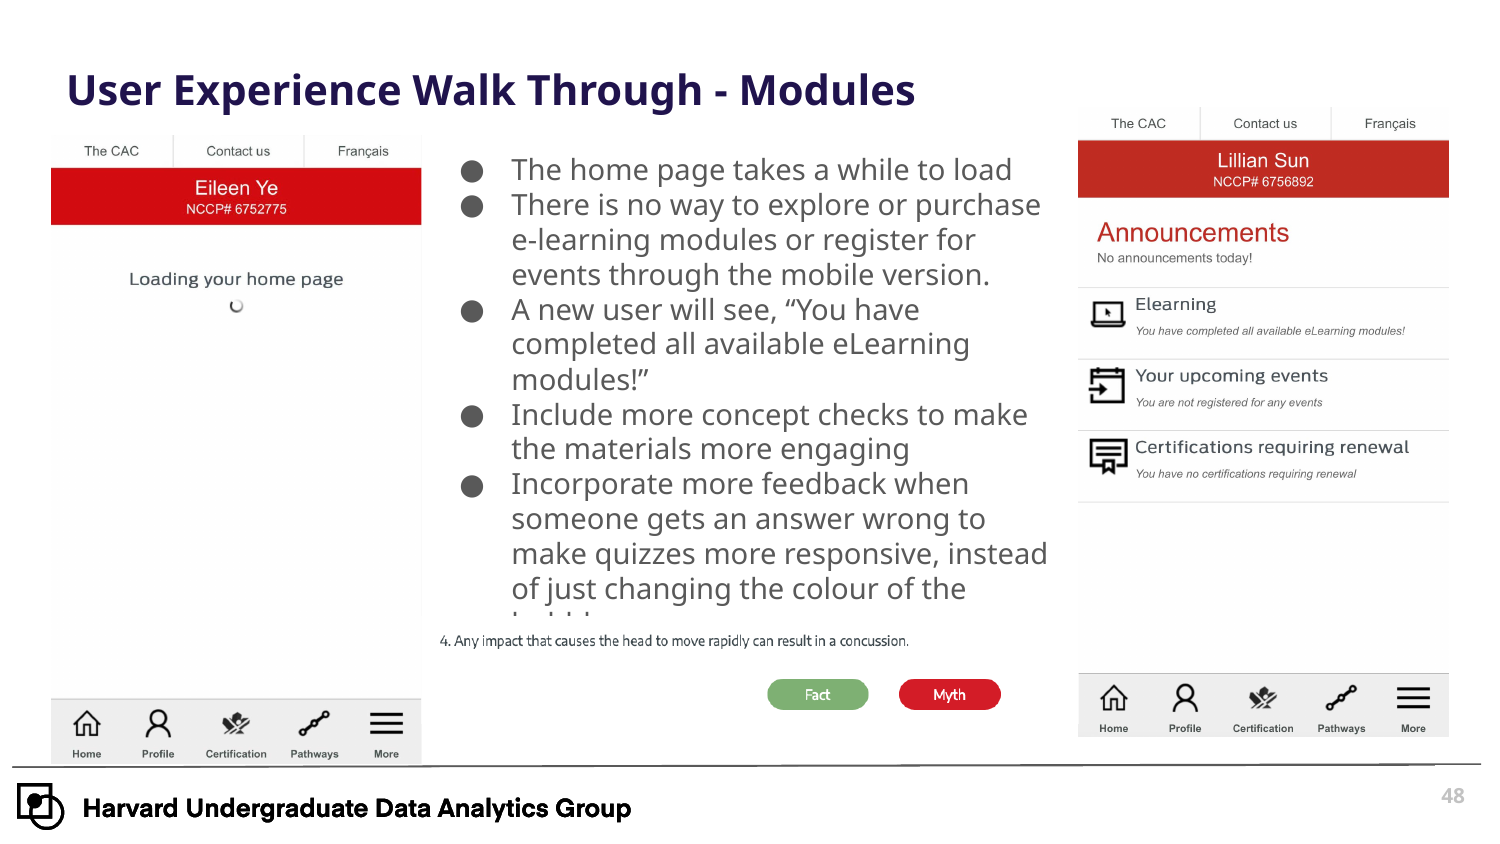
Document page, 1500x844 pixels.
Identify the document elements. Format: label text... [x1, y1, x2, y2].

title User Experience Walk Through - Modules [51, 42, 1449, 136]
picture [50, 107, 1450, 764]
text_box The home page takes a while to load There is no way to explore or purchase e-learning modules or register for events through the mobile version. A new user will see, “You have completed all available eLearning modules!” Include more concept checks to make the materials more engaging Incorporate more feedback when someone gets an answer wrong to make quizzes more responsive, instead of just changing the colour of the bubble [424, 136, 1073, 590]
slide_number ‹#› [1389, 764, 1480, 830]
picture [17, 783, 635, 830]
